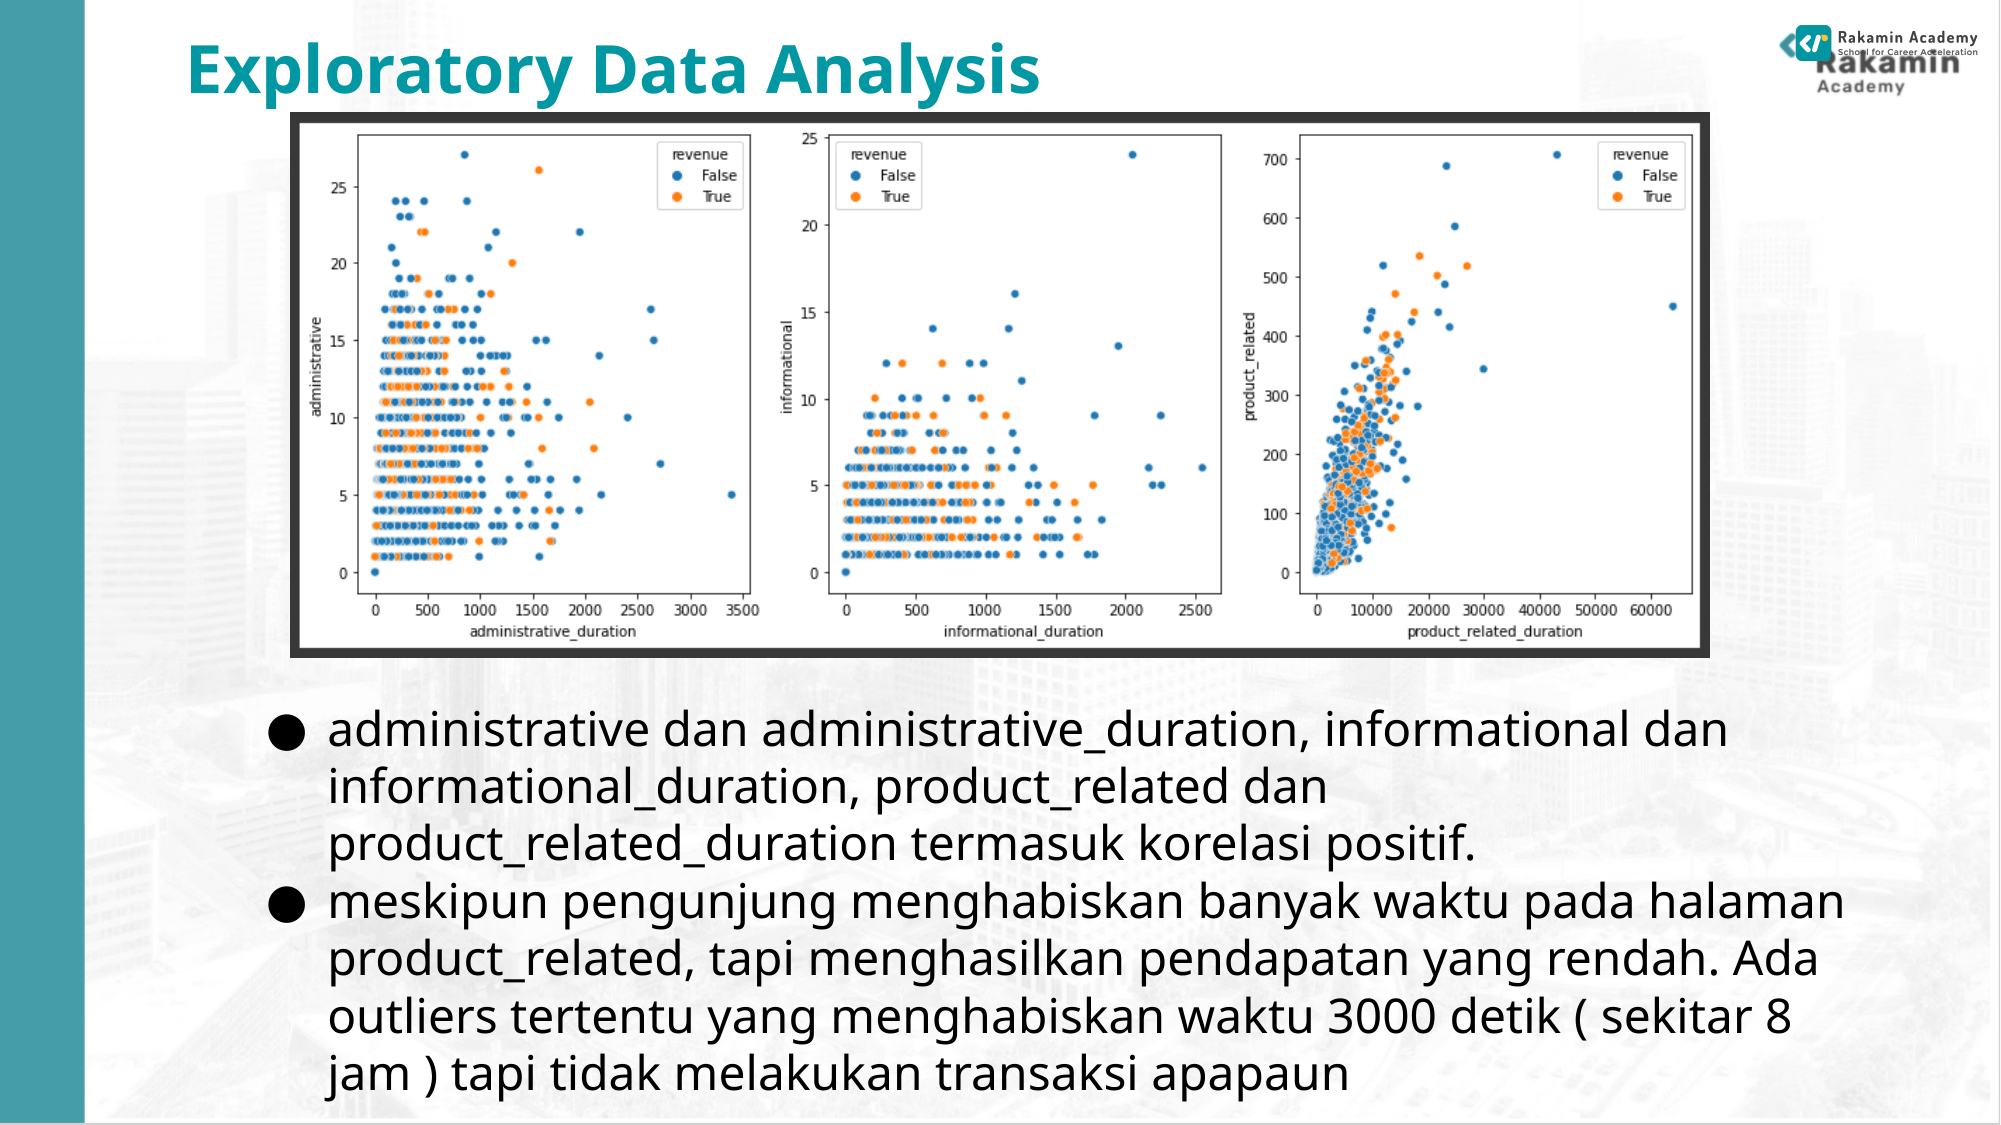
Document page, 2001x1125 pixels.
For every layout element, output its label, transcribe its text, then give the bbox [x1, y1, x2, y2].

text_box Exploratory Data Analysis [170, 16, 1377, 114]
text_box administrative dan administrative_duration, informational dan informational_duration, product_related dan product_related_duration termasuk korelasi positif. meskipun pengunjung menghabiskan banyak waktu pada halaman product_related, tapi menghasilkan pendapatan yang rendah. Ada outliers tertentu yang menghabiskan waktu 3000 detik ( sekitar 8 jam ) tapi tidak melakukan transaksi apapaun [237, 683, 1867, 1116]
picture [0, 0, 2001, 1125]
